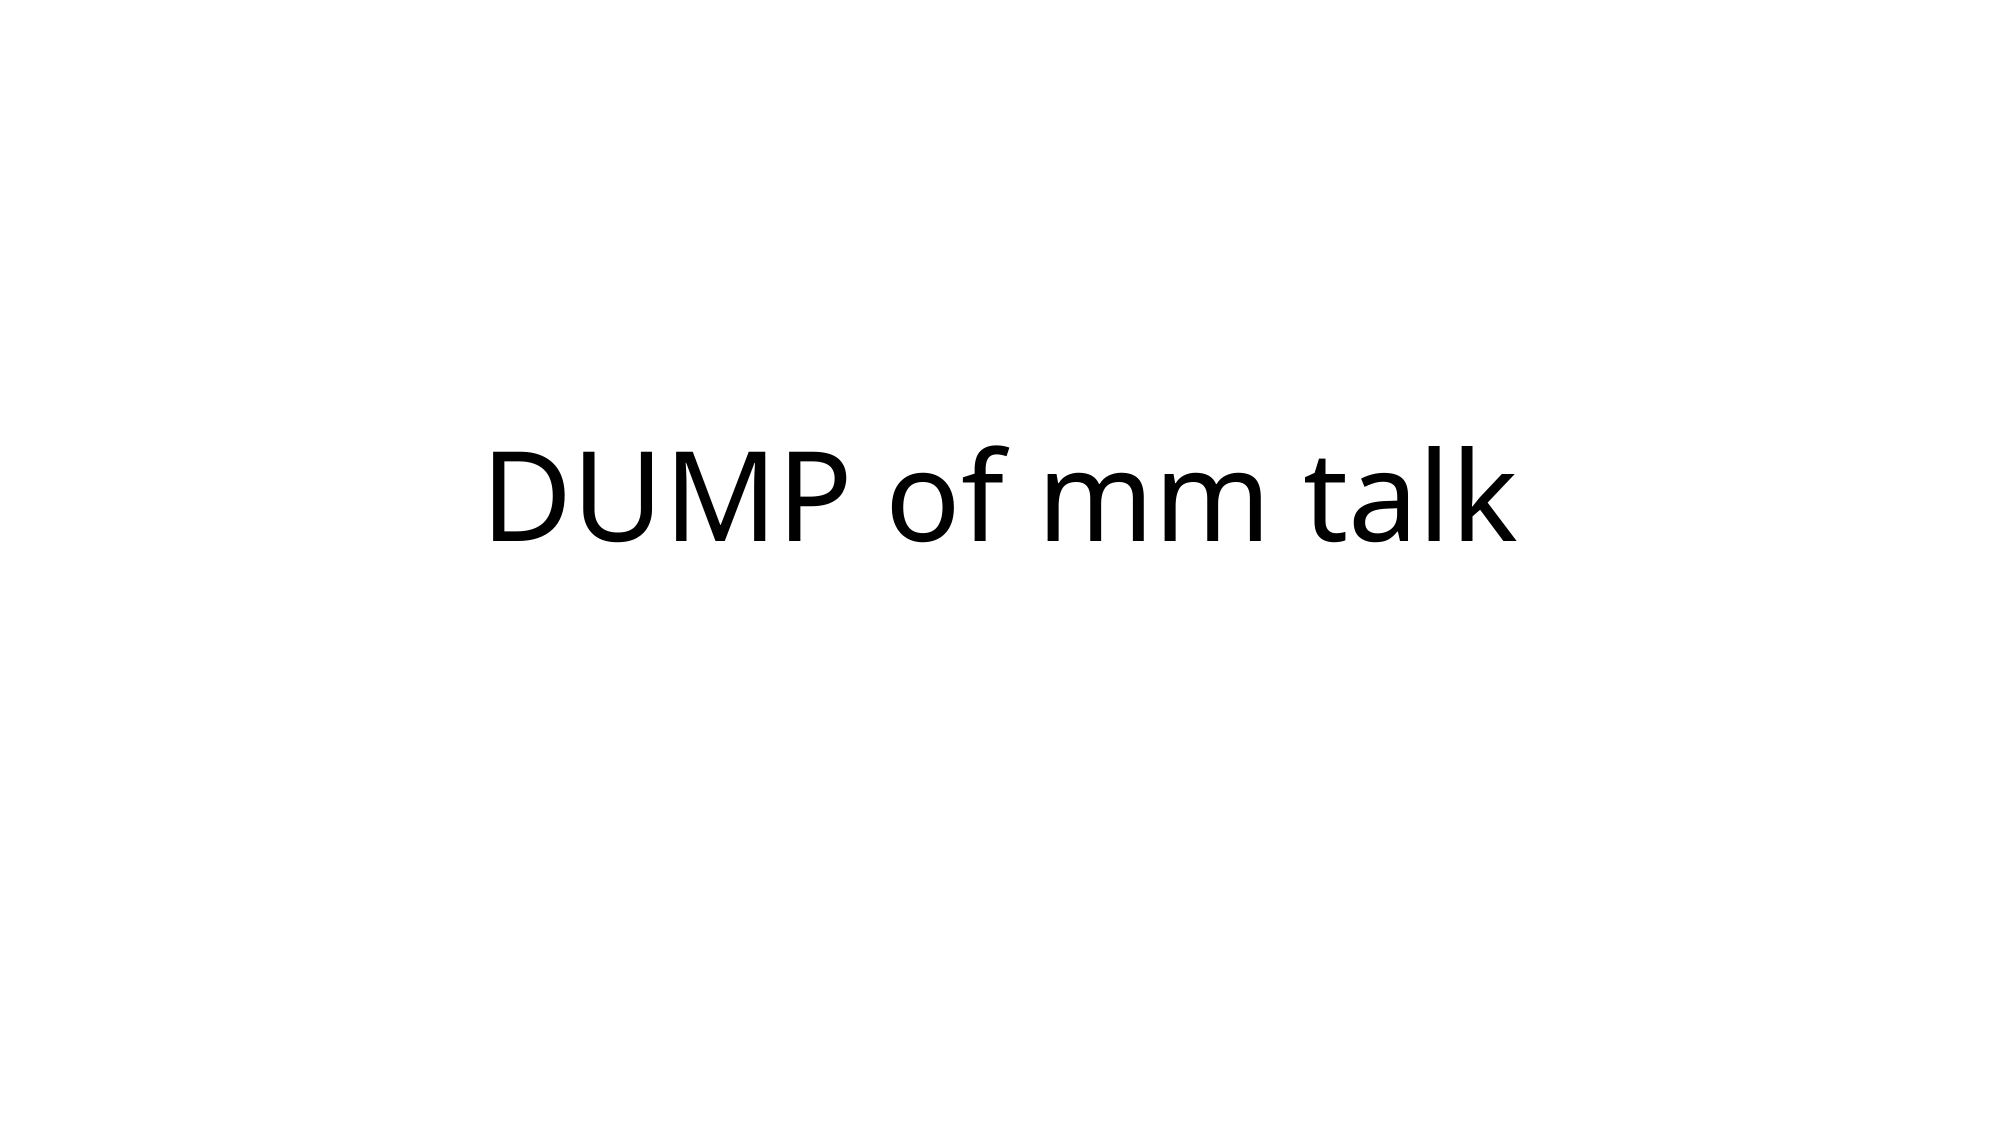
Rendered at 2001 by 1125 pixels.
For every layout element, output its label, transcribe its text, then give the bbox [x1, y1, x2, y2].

title DUMP of mm talk [249, 184, 1750, 576]
